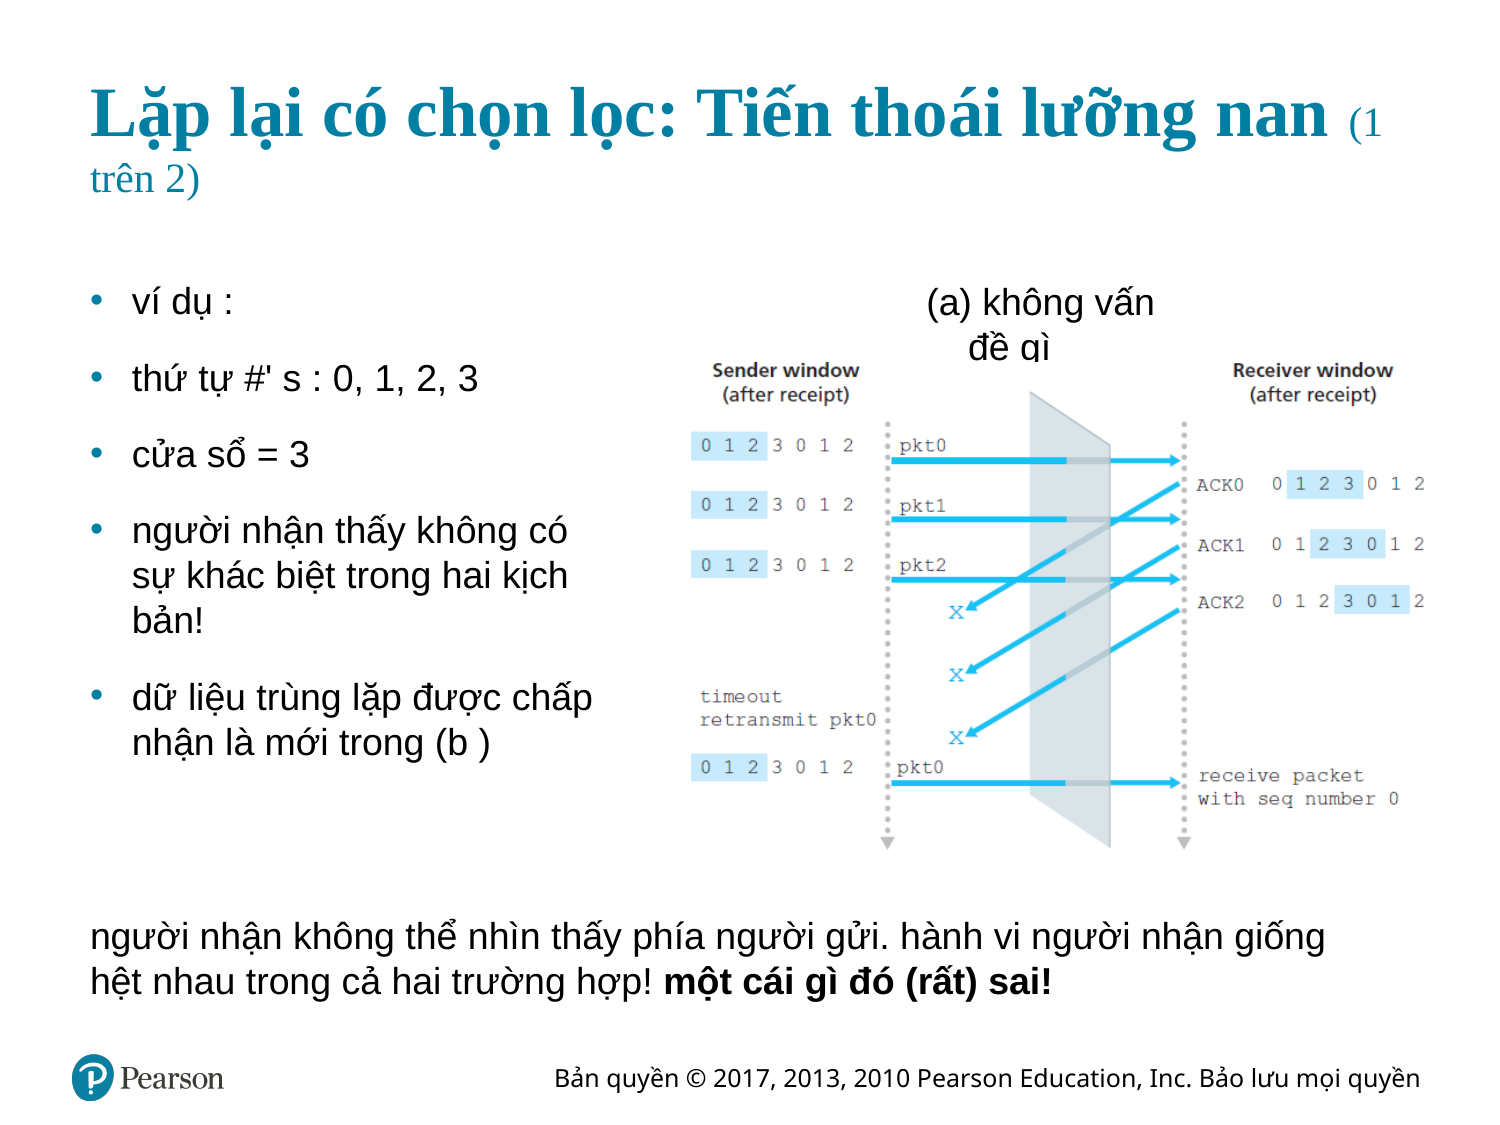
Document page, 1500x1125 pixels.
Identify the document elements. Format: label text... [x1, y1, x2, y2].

list ví dụ : thứ tự #' s : 0, 1, 2, 3 cửa sổ = 3 người nhận thấy không có sự khác biệt trong hai kịch bản! dữ liệu trùng lặp được chấp nhận là mới trong (b ) [75, 262, 613, 772]
picture [80, 1063, 106, 1088]
picture [72, 1087, 83, 1101]
picture [98, 1054, 224, 1101]
picture [72, 1054, 88, 1070]
picture [691, 362, 1426, 850]
list (a) không vấn đề gì [911, 262, 1206, 342]
list người nhận không thể nhìn thấy phía người gửi. hành vi người nhận giống hệt nhau trong cả hai trường hợp! một cái gì đó (rất) sai! [75, 896, 1363, 1020]
title Lặp lại có chọn lọc: Tiến thoái lưỡng nan (1 trên 2) [75, 0, 1425, 216]
